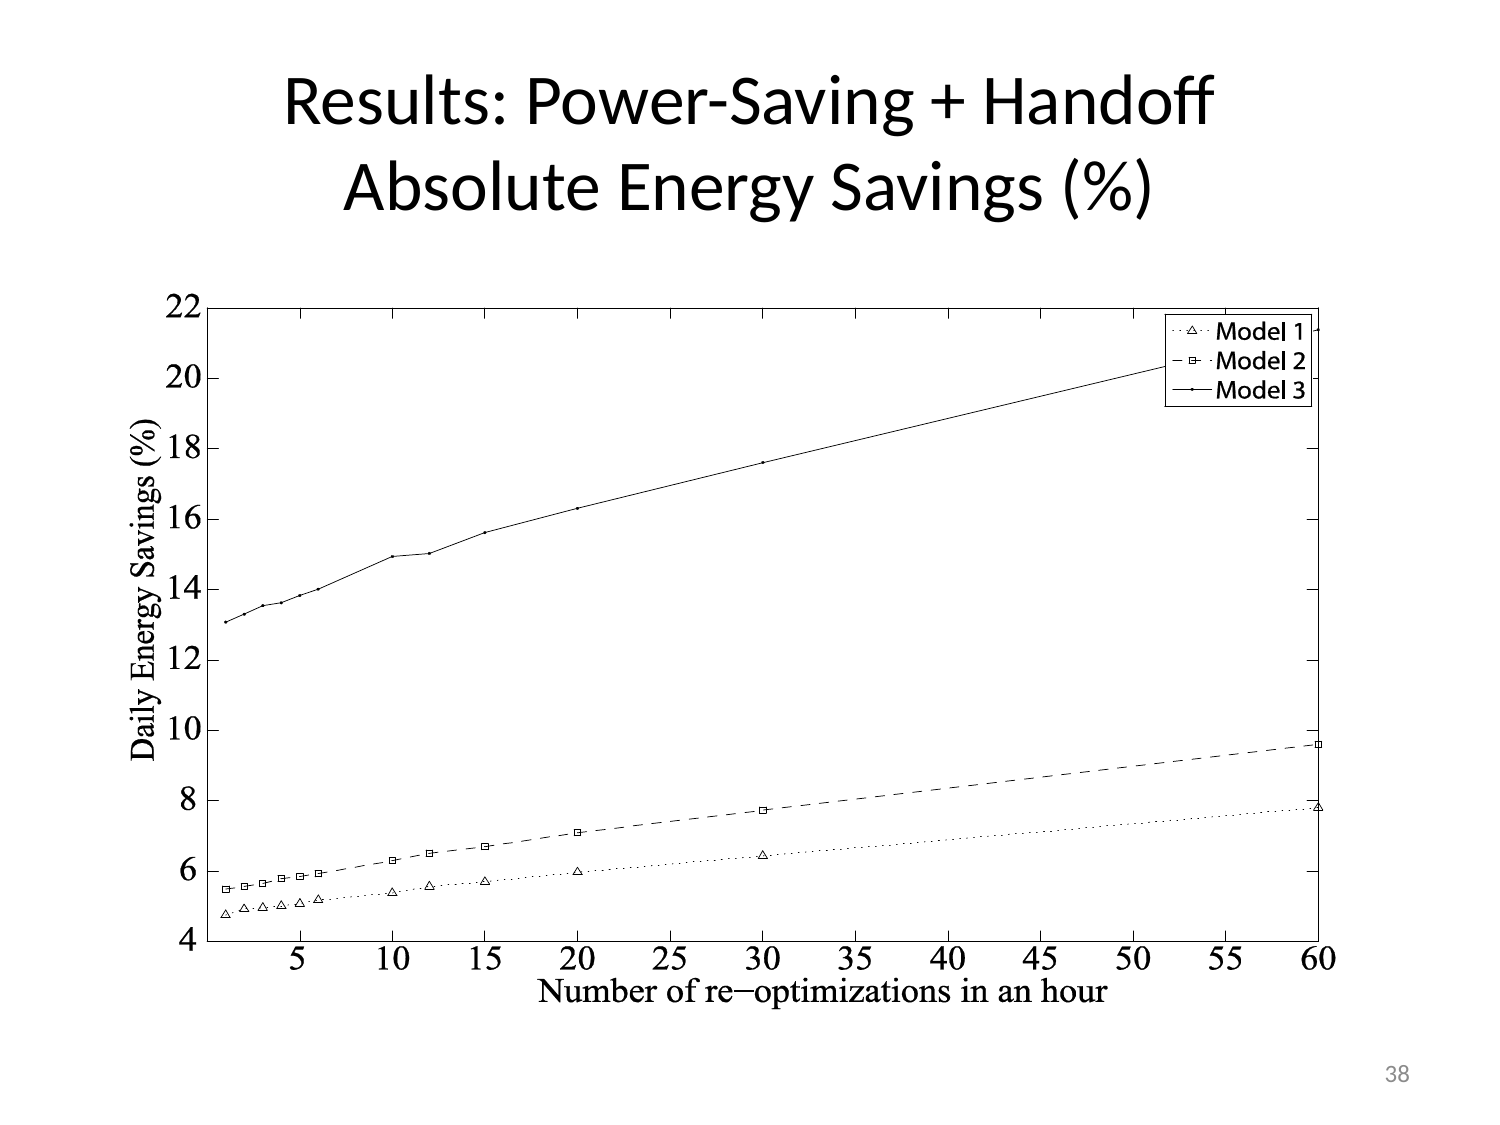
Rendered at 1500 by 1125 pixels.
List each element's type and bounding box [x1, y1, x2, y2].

picture [124, 287, 1338, 1013]
title [75, 45, 1425, 233]
slide_number [1074, 1042, 1425, 1103]
